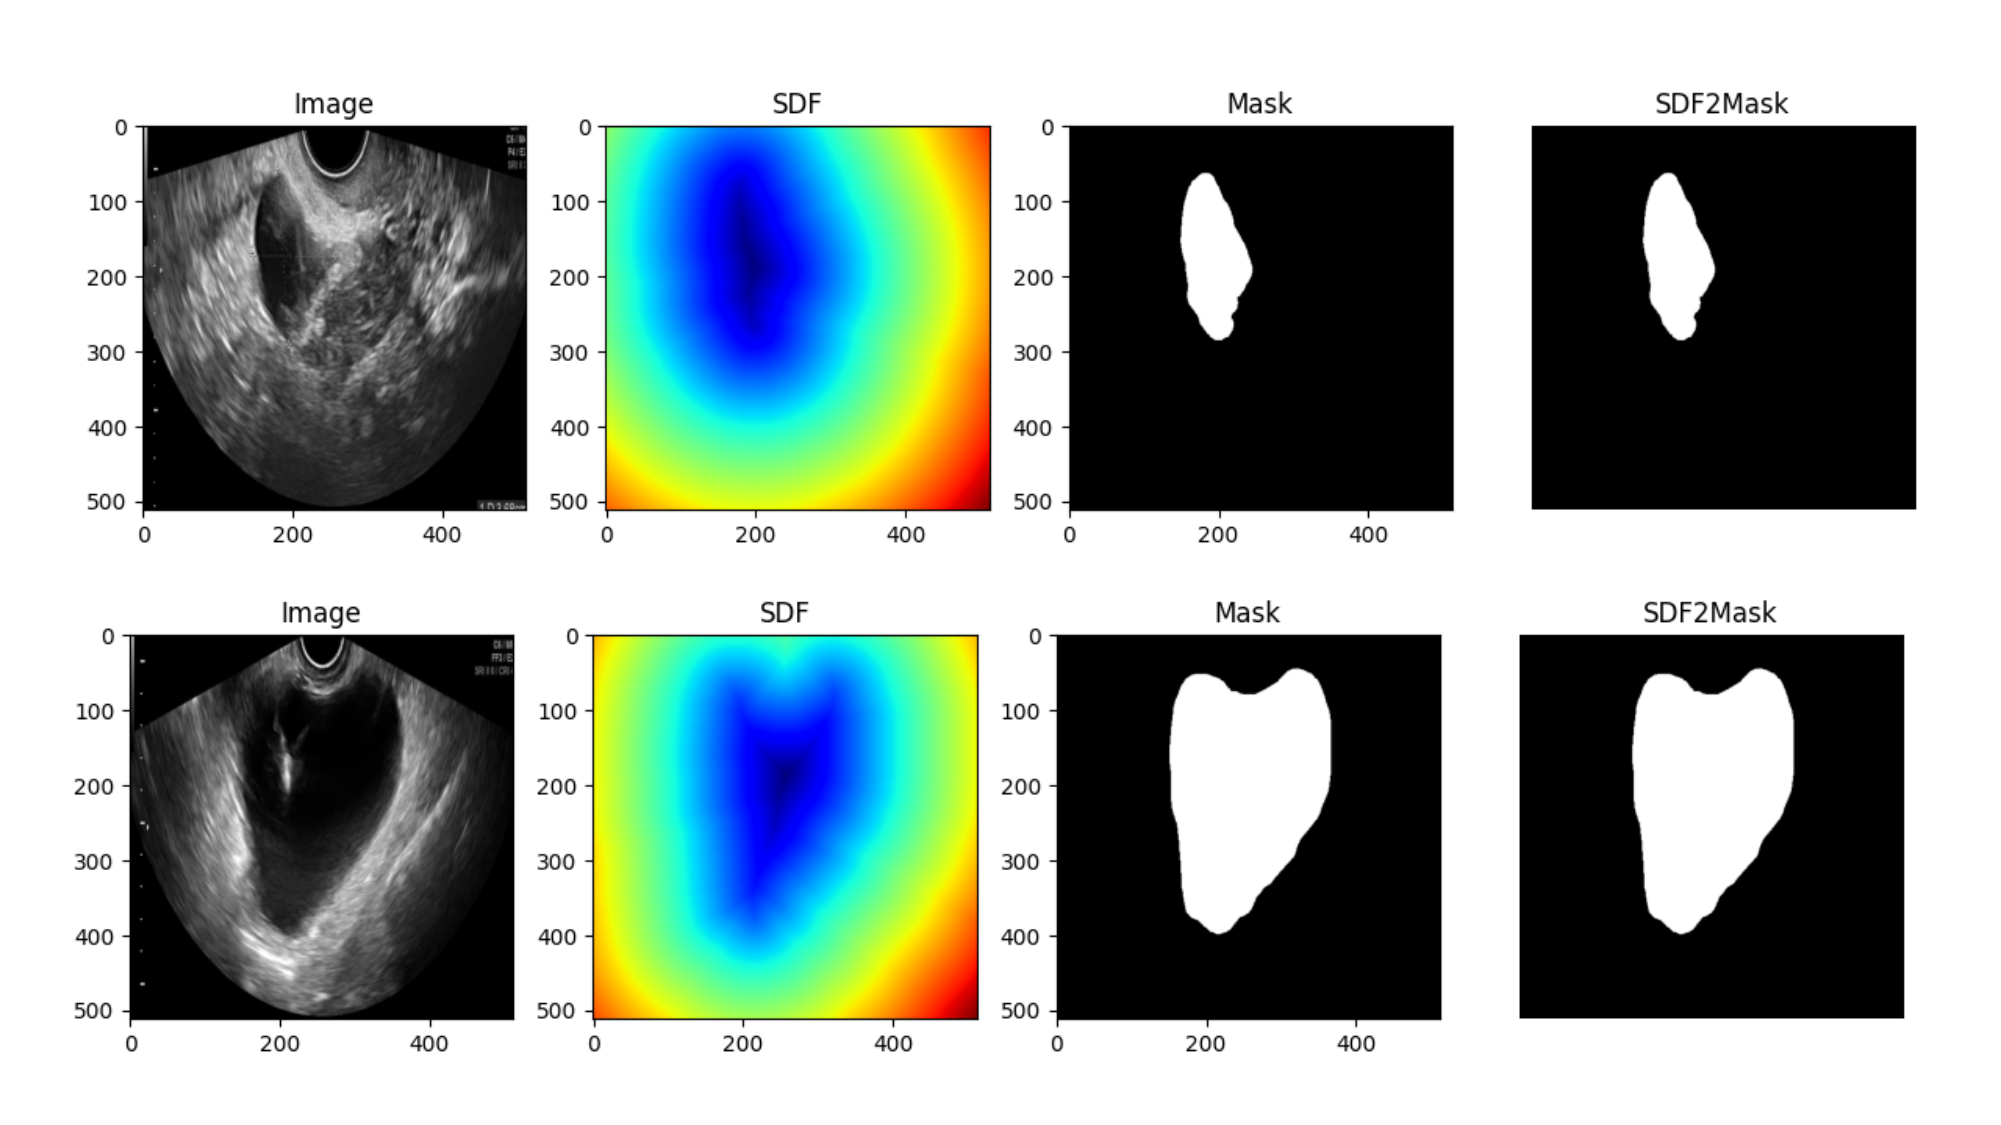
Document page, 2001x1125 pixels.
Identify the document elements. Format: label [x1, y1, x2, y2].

picture [70, 76, 1930, 563]
picture [58, 584, 1917, 1072]
